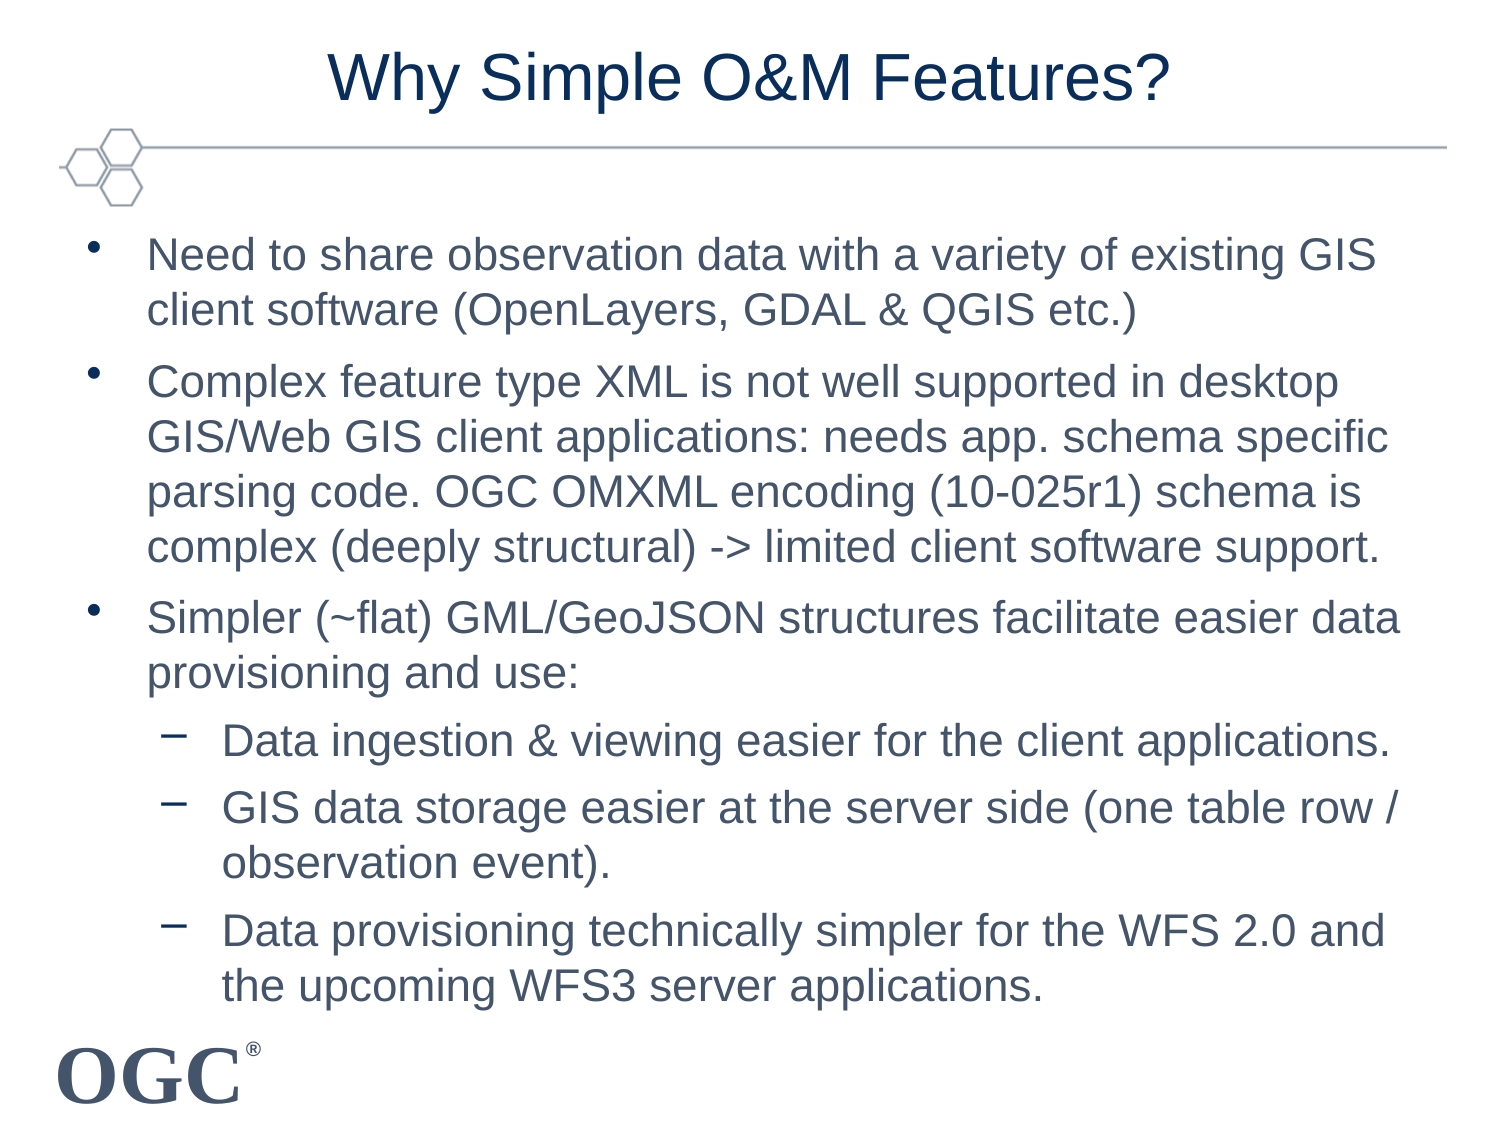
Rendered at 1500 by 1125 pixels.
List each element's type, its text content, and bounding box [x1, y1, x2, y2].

list Need to share observation data with a variety of existing GIS client software (OpenLayers, GDAL & QGIS etc.) Complex feature type XML is not well supported in desktop GIS/Web GIS client applications: needs app. schema specific parsing code. OGC OMXML encoding (10-025r1) schema is complex (deeply structural) -> limited client software support. Simpler (~flat) GML/GeoJSON structures facilitate easier data provisioning and use: Data ingestion & viewing easier for the client applications. GIS data storage easier at the server side (one table row / observation event). Data provisioning technically simpler for the WFS 2.0 and the upcoming WFS3 server applications. [56, 209, 1445, 1013]
picture [59, 136, 1447, 208]
title Why Simple O&M Features? [37, 22, 1463, 136]
